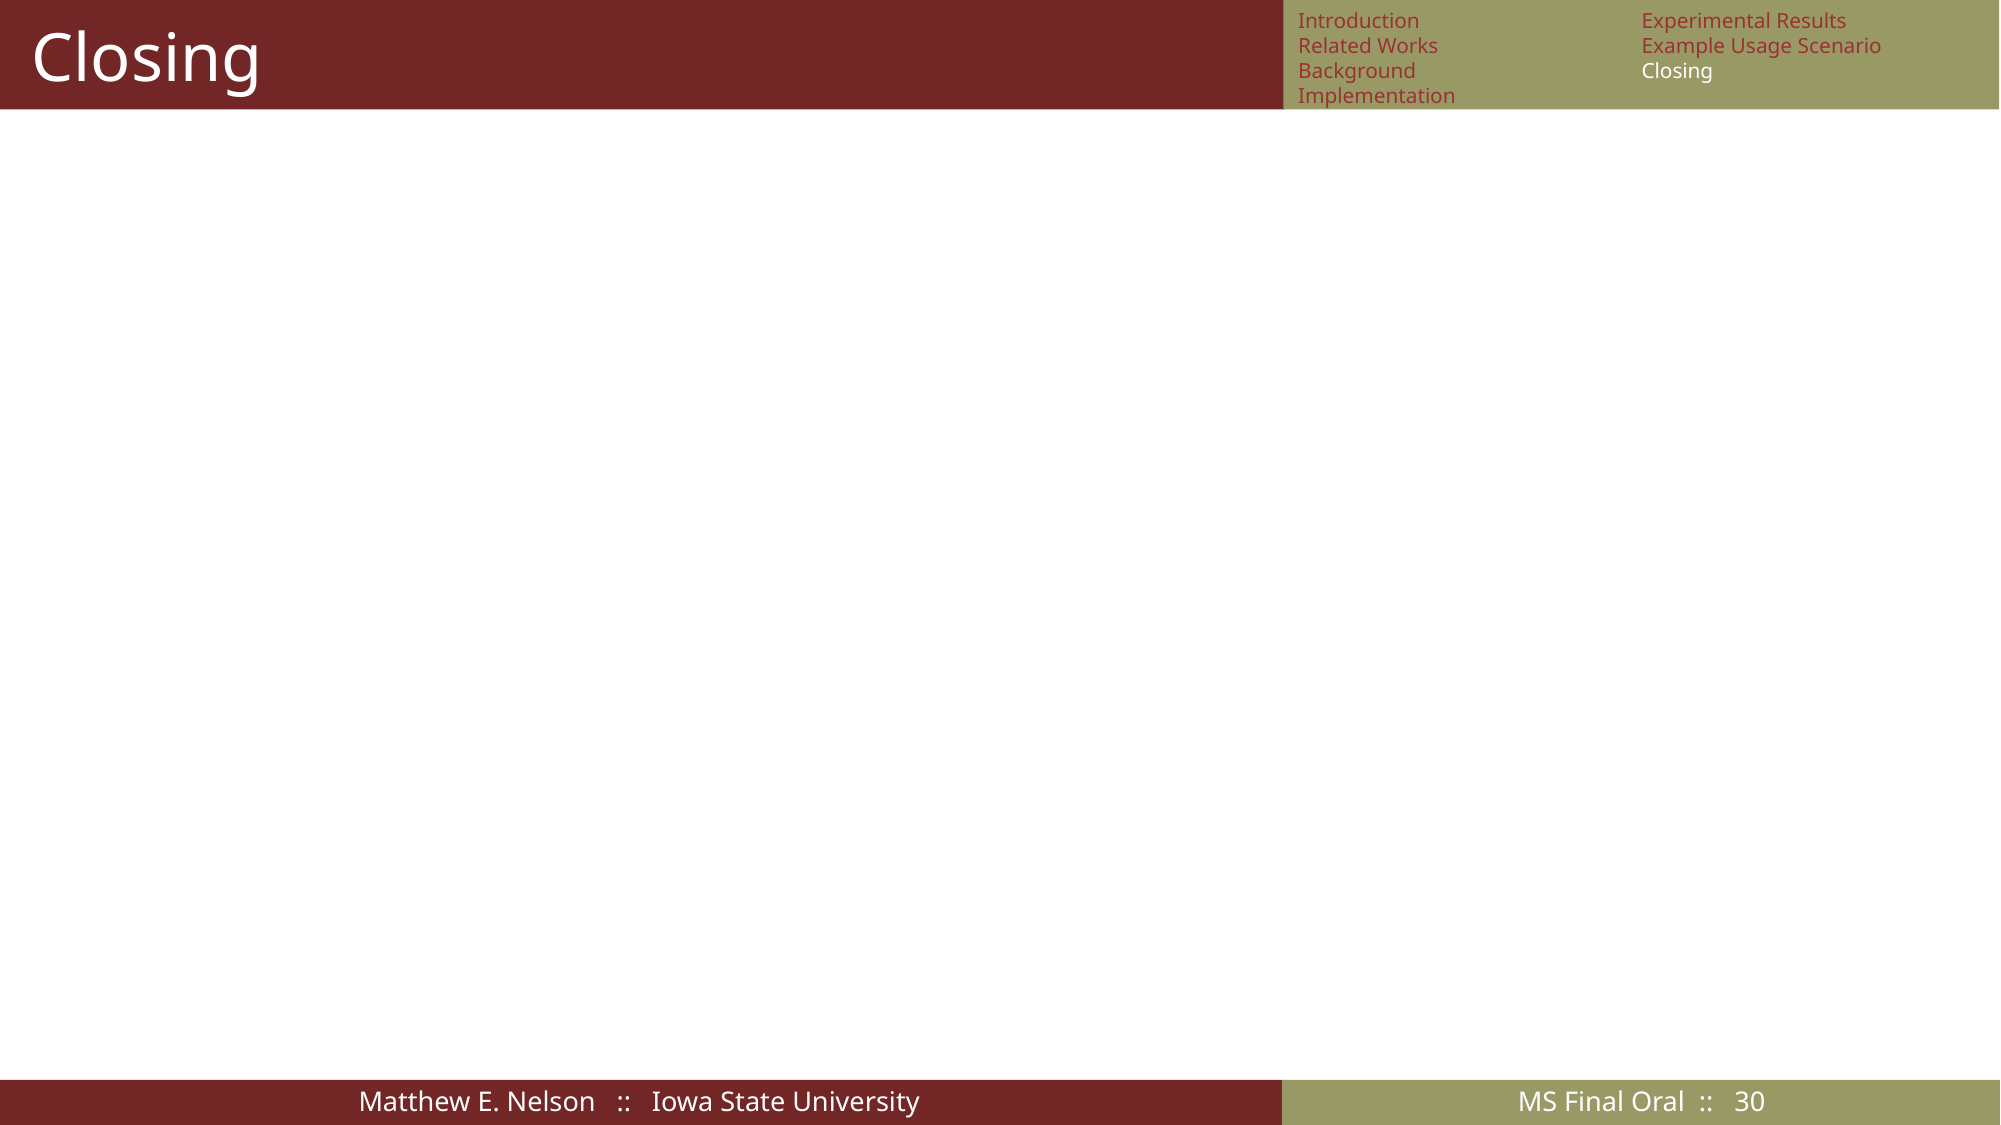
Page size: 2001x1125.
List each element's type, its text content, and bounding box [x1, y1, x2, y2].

text_box Introduction Related Works Background Implementation Experimental Results Example Usage Scenario Closing [1283, 0, 2000, 110]
title Closing [16, 0, 1283, 110]
